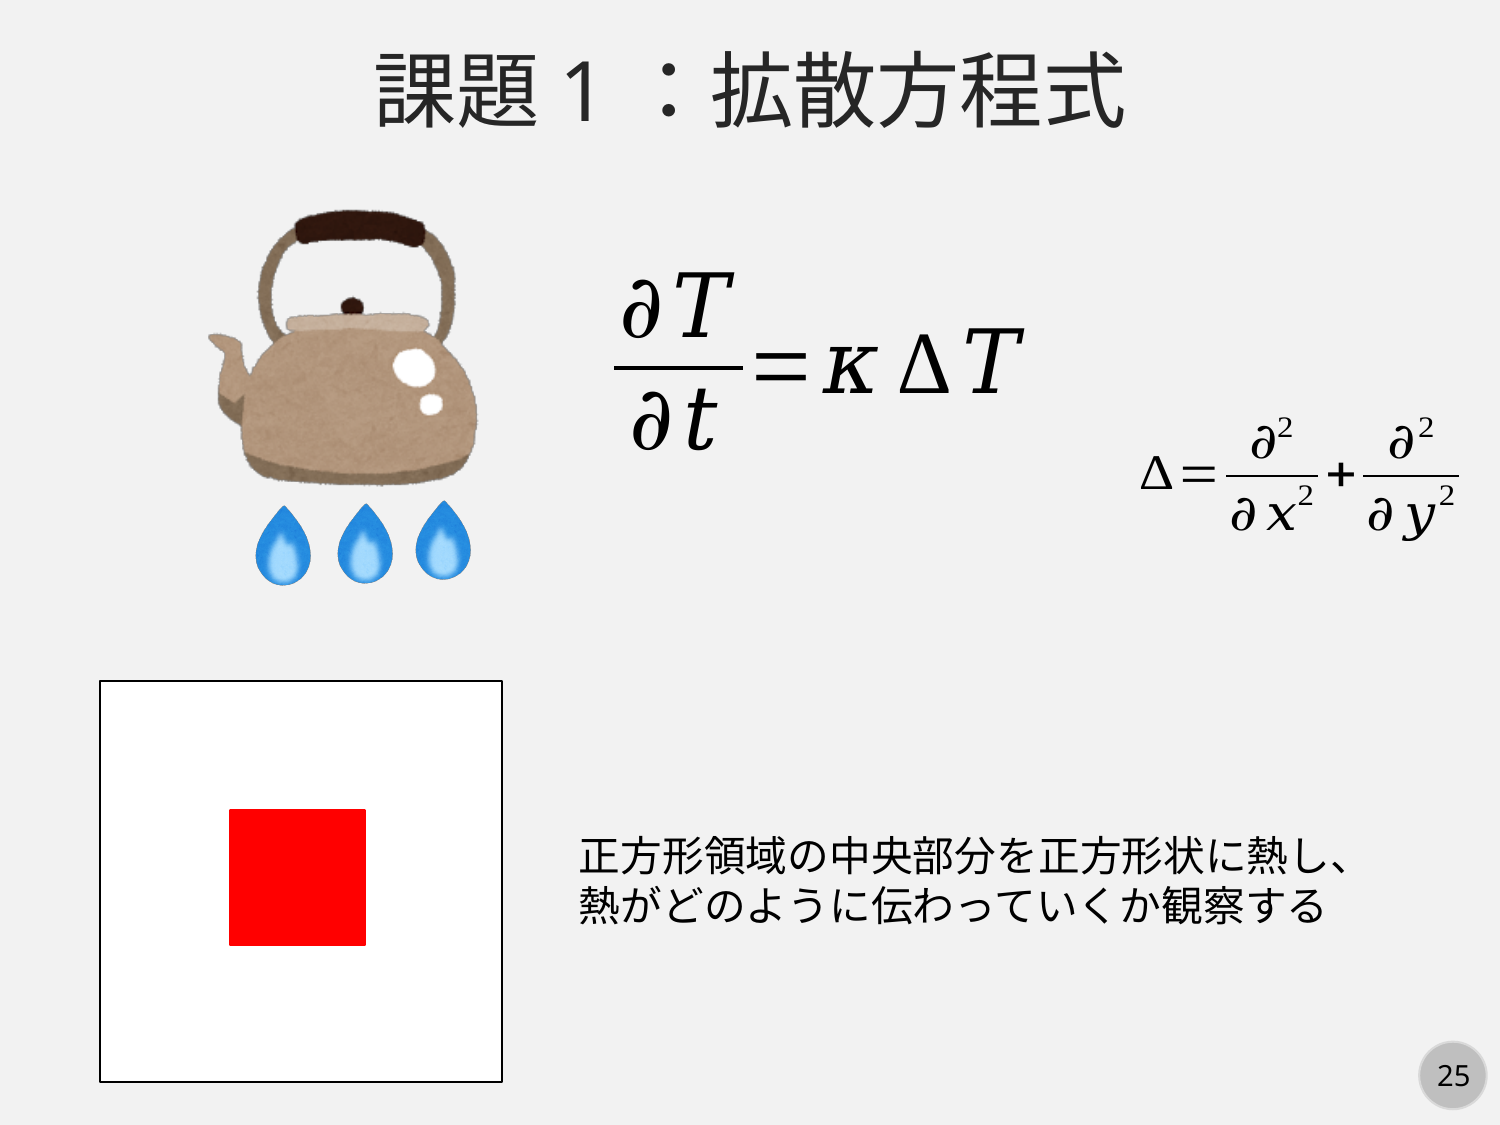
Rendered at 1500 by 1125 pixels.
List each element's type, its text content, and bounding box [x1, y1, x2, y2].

picture [241, 498, 488, 590]
text_box [229, 809, 366, 946]
text_box [99, 680, 503, 1083]
list 課題1：拡散方程式 [0, 31, 1500, 155]
text_box 正方形領域の中央部分を正方形状に熱し、 熱がどのように伝わっていくか観察する [564, 822, 1388, 938]
picture [199, 199, 490, 490]
